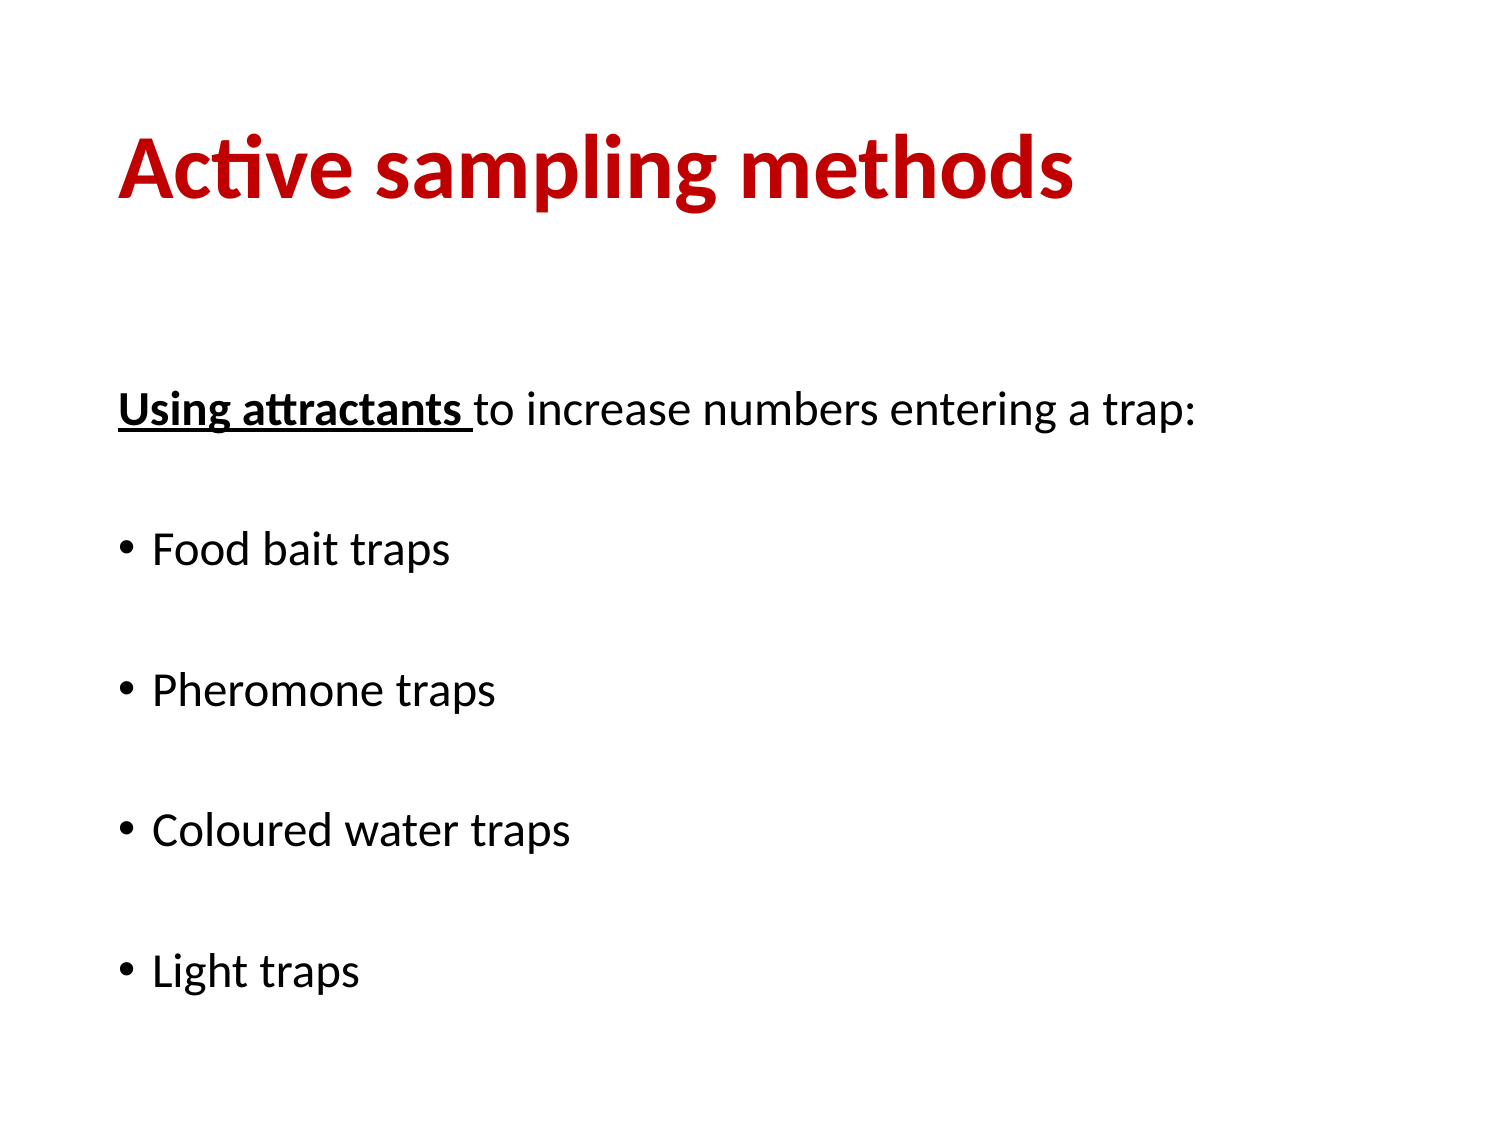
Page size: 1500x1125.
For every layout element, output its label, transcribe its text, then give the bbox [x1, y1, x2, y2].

title Active sampling methods [103, 59, 1397, 278]
list Using attractants to increase numbers entering a trap: Food bait traps Pheromone traps Coloured water traps Light traps [103, 299, 1397, 1014]
